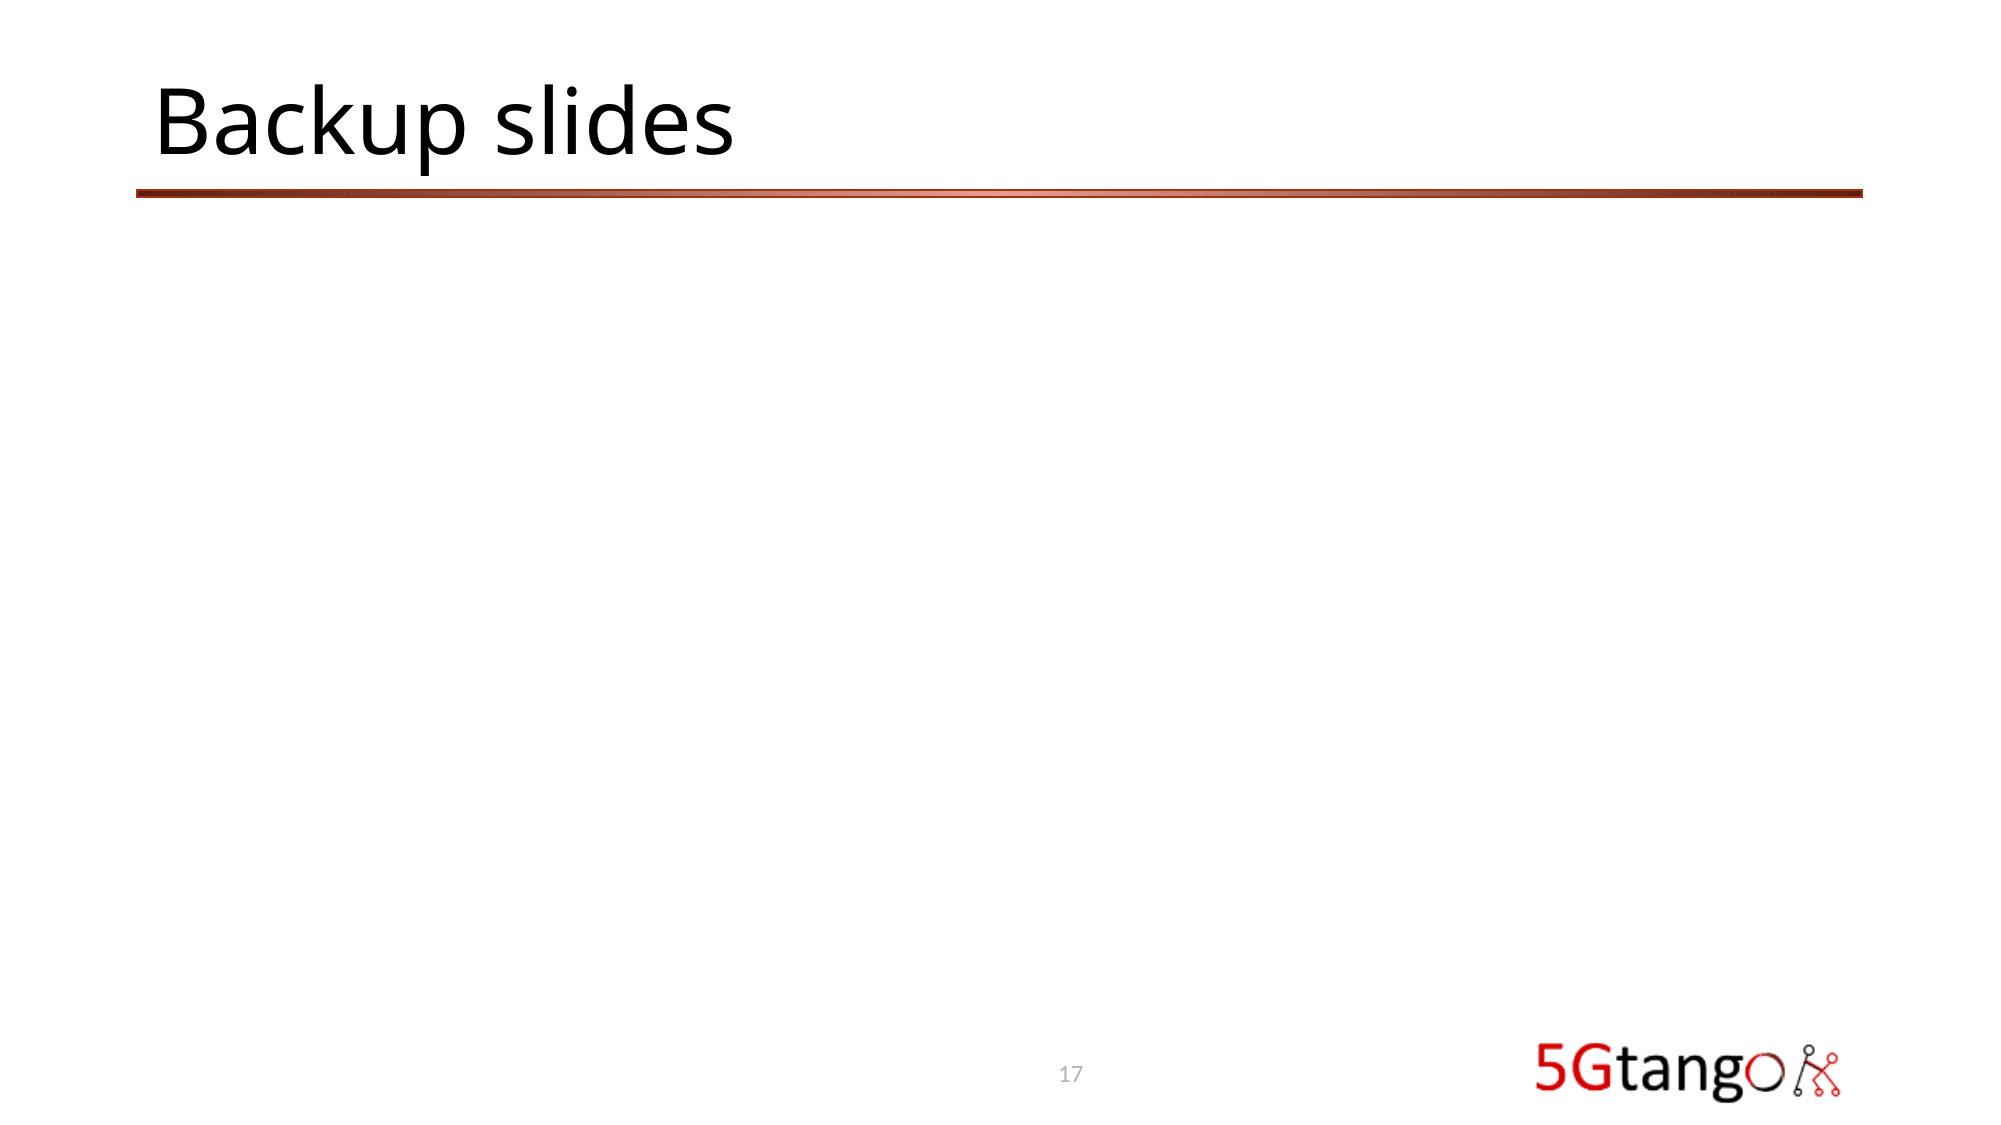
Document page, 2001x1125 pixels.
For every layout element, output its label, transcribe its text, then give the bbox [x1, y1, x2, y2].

picture [1512, 1031, 1863, 1114]
slide_number 17 [901, 1042, 1099, 1103]
title Backup slides [137, 59, 1863, 190]
